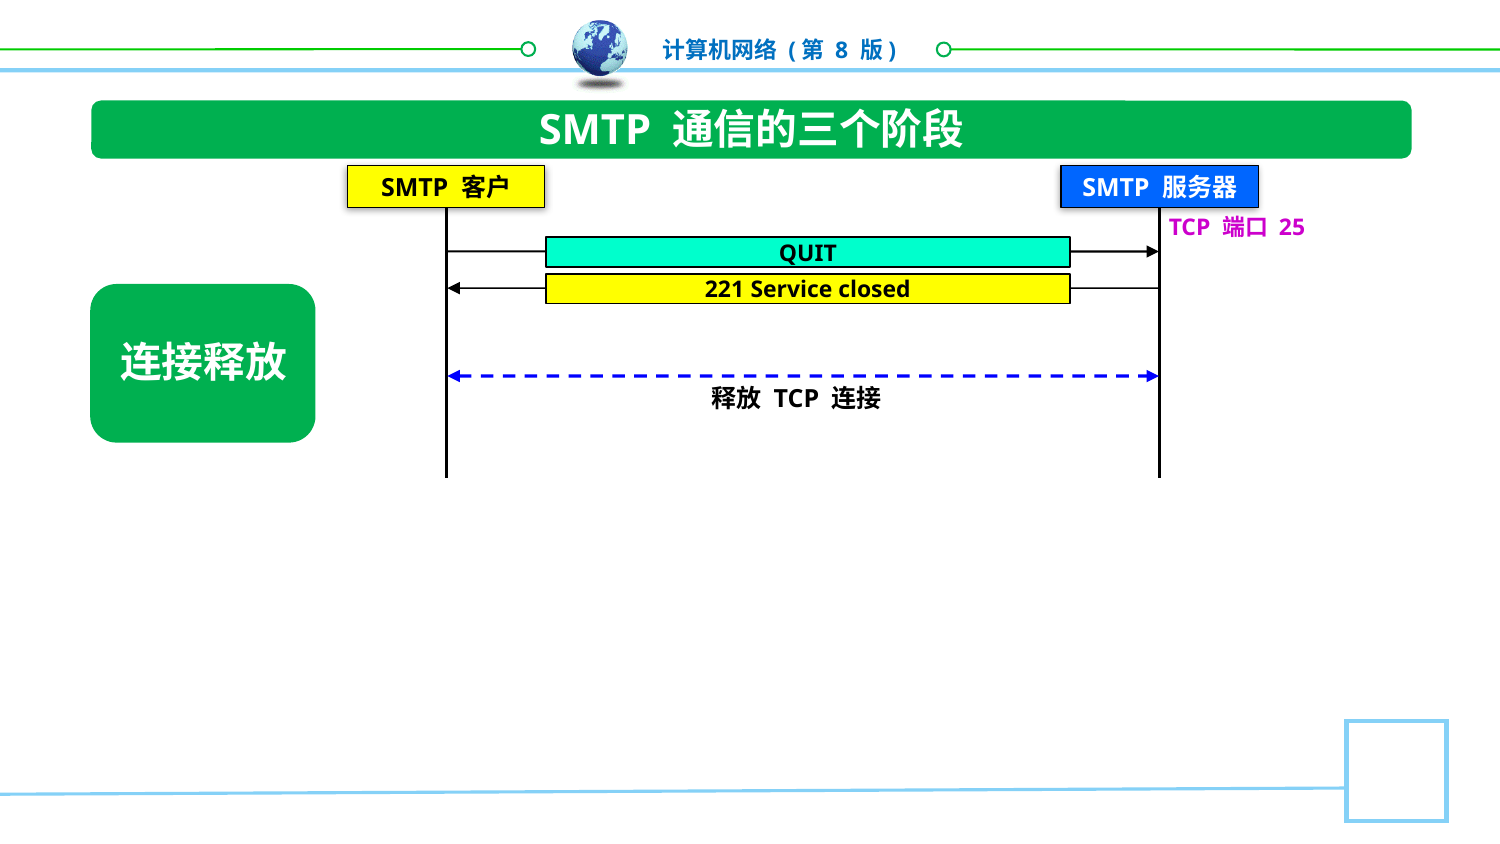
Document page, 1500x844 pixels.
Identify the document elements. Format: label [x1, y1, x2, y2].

text_box [347, 165, 1326, 478]
text_box [91, 95, 1412, 160]
text_box [90, 283, 316, 443]
picture [570, 18, 629, 94]
